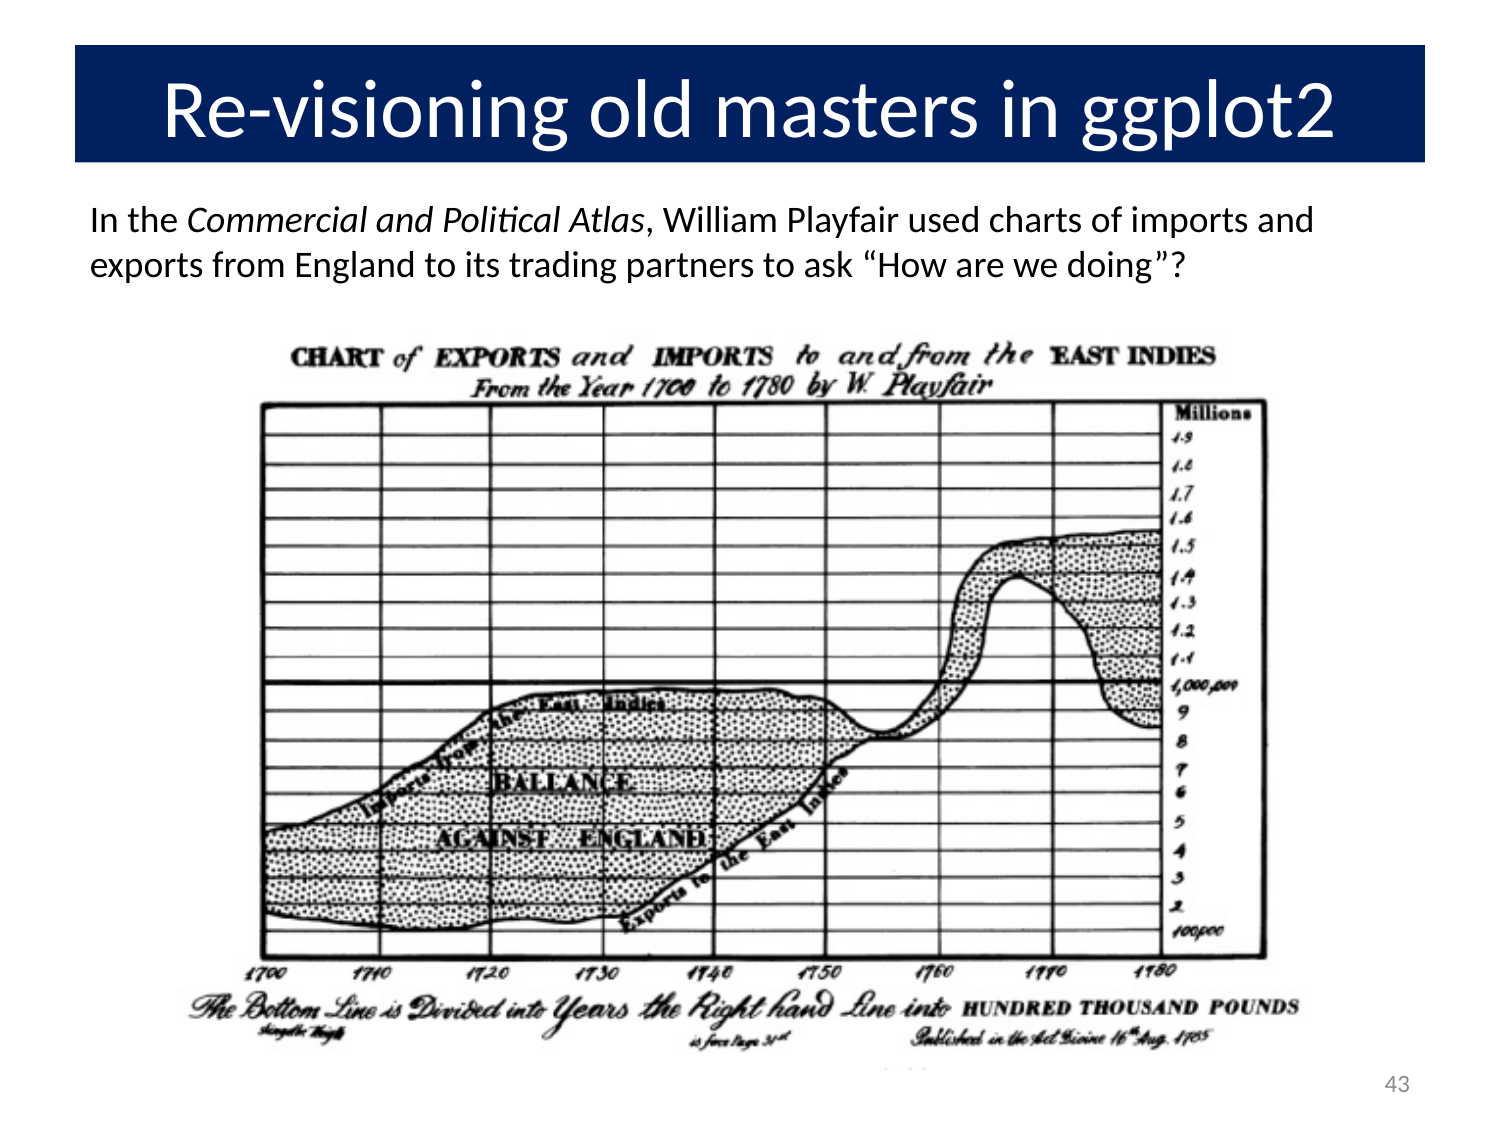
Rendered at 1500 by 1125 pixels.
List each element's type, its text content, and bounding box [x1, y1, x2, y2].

text_box In the Commercial and Political Atlas, William Playfair used charts of imports and exports from England to its trading partners to ask “How are we doing”? [74, 187, 1425, 338]
slide_number 43 [1074, 1062, 1425, 1103]
picture [162, 331, 1338, 1070]
title Re-visioning old masters in ggplot2 [75, 45, 1425, 163]
